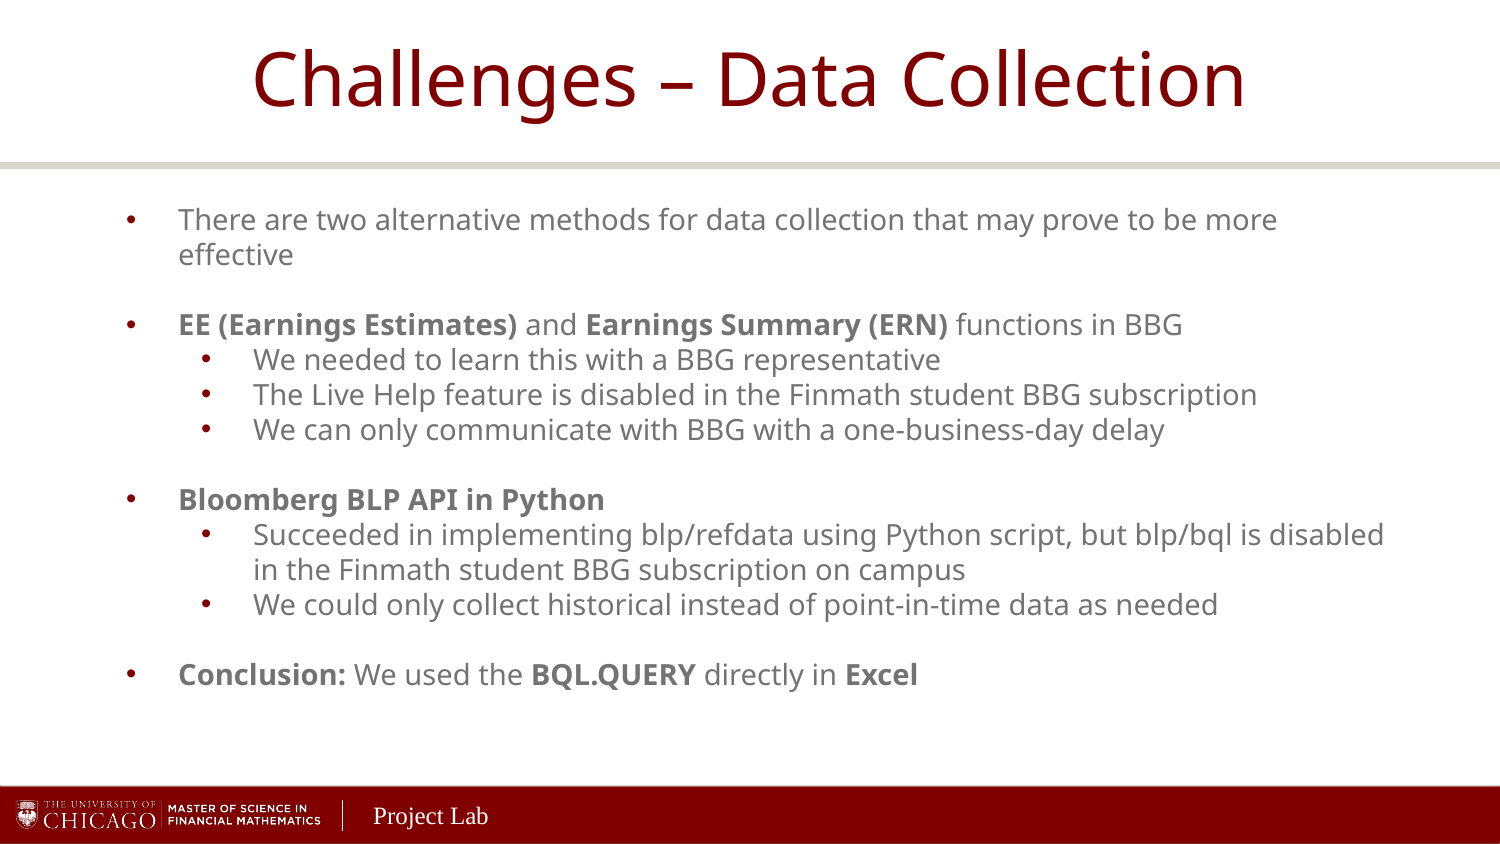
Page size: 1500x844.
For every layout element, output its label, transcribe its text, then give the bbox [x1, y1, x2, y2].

list There are two alternative methods for data collection that may prove to be more effective EE (Earnings Estimates) and Earnings Summary (ERN) functions in BBG We needed to learn this with a BBG representative The Live Help feature is disabled in the Finmath student BBG subscription We can only communicate with BBG with a one-business-day delay Bloomberg BLP API in Python Succeeded in implementing blp/refdata using Python script, but blp/bql is disabled in the Finmath student BBG subscription on campus We could only collect historical instead of point-in-time data as needed Conclusion: We used the BQL.QUERY directly in Excel [103, 194, 1397, 730]
title Challenges – Data Collection [103, 0, 1397, 164]
picture [0, 785, 1500, 844]
